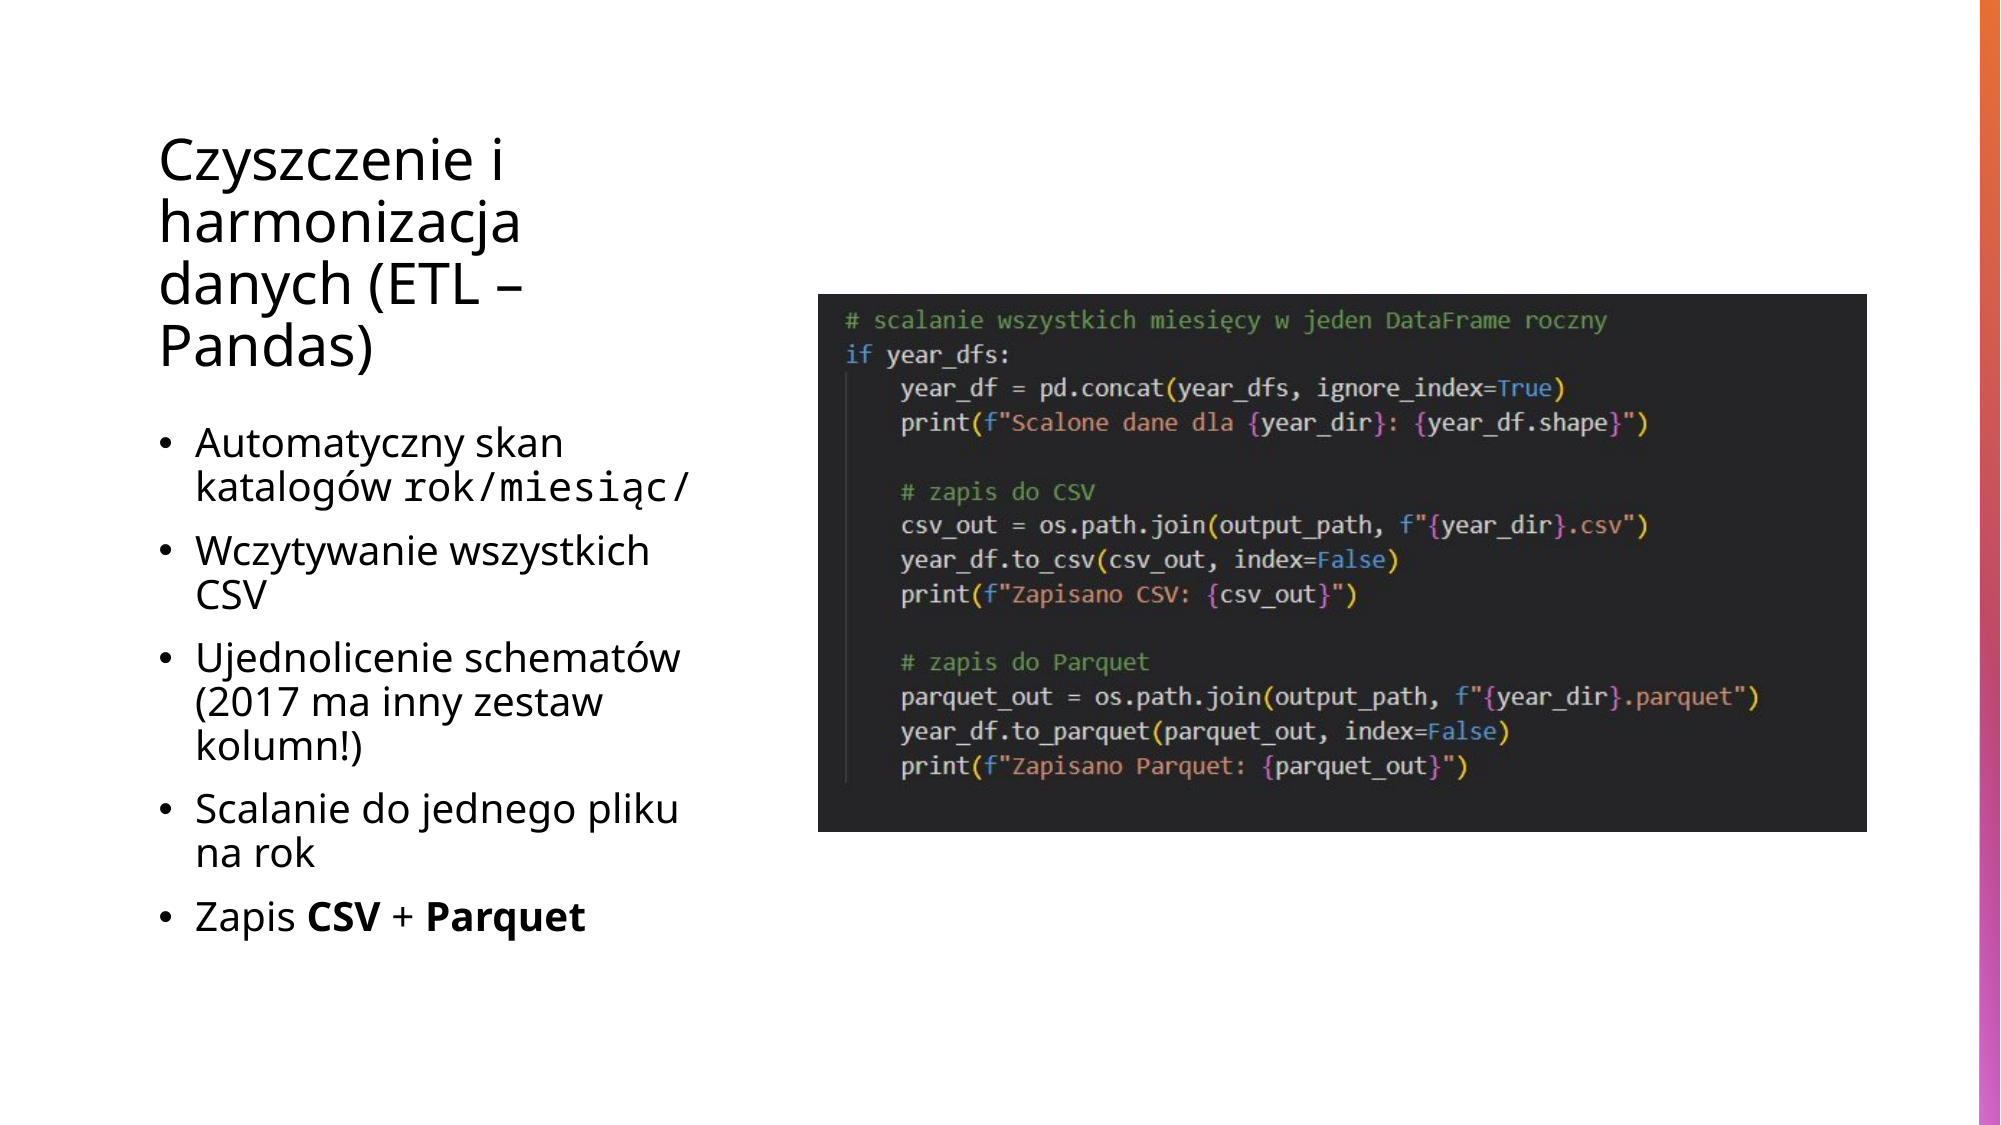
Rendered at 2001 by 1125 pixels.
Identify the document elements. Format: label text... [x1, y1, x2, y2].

picture [817, 294, 1867, 833]
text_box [1979, 0, 2000, 1125]
title Czyszczenie i harmonizacja danych (ETL – Pandas) [143, 121, 711, 387]
list Automatyczny skan katalogów rok/miesiąc/ Wczytywanie wszystkich CSV Ujednolicenie schematów (2017 ma inny zestaw kolumn!) Scalanie do jednego pliku na rok Zapis CSV + Parquet [143, 415, 711, 982]
